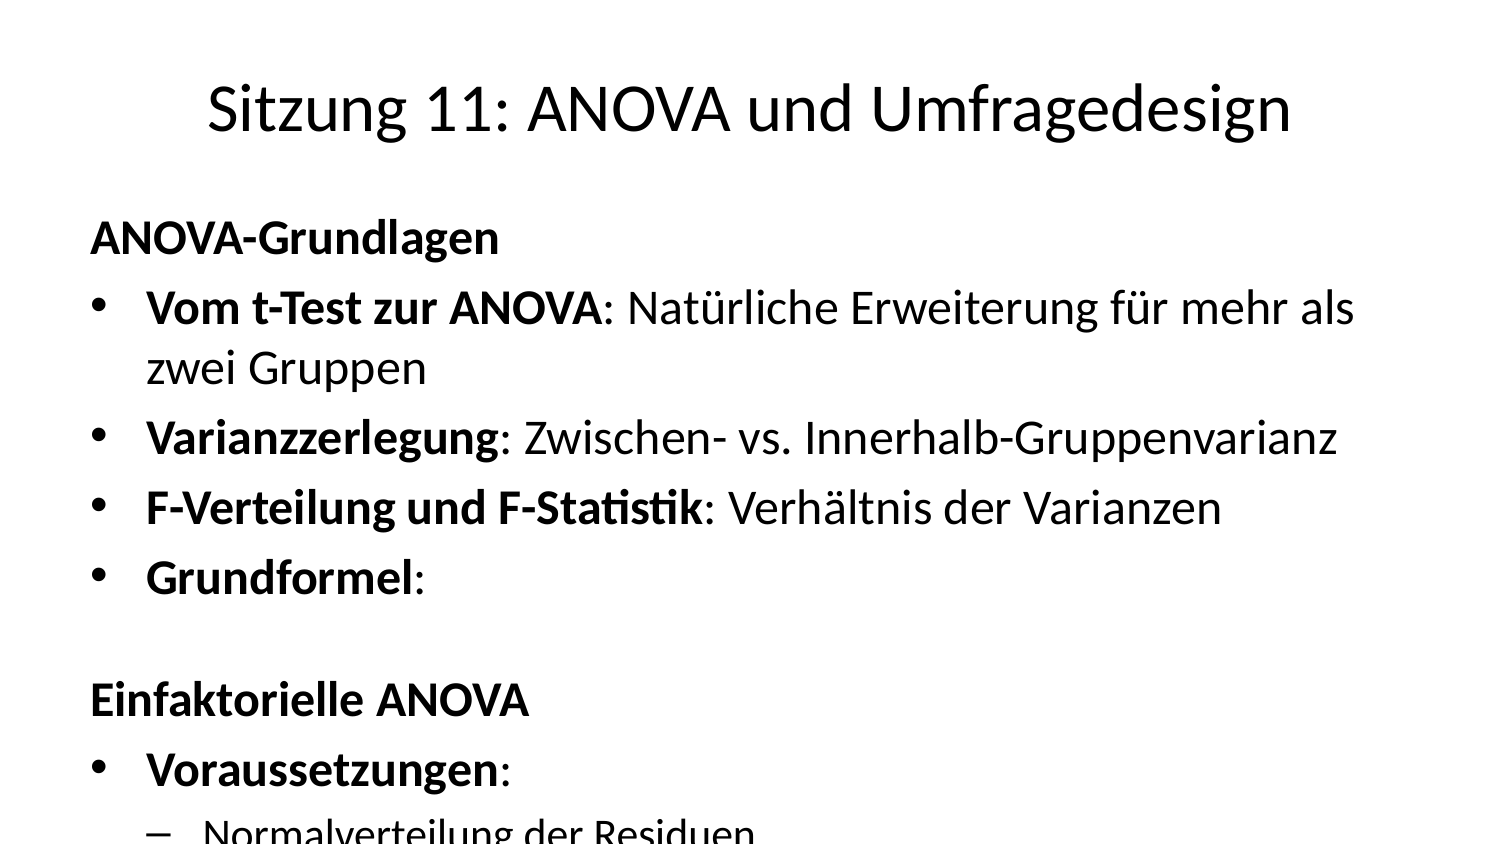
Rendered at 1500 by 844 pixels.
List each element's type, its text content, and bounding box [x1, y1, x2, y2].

title Sitzung 11: ANOVA und Umfragedesign [75, 33, 1425, 175]
